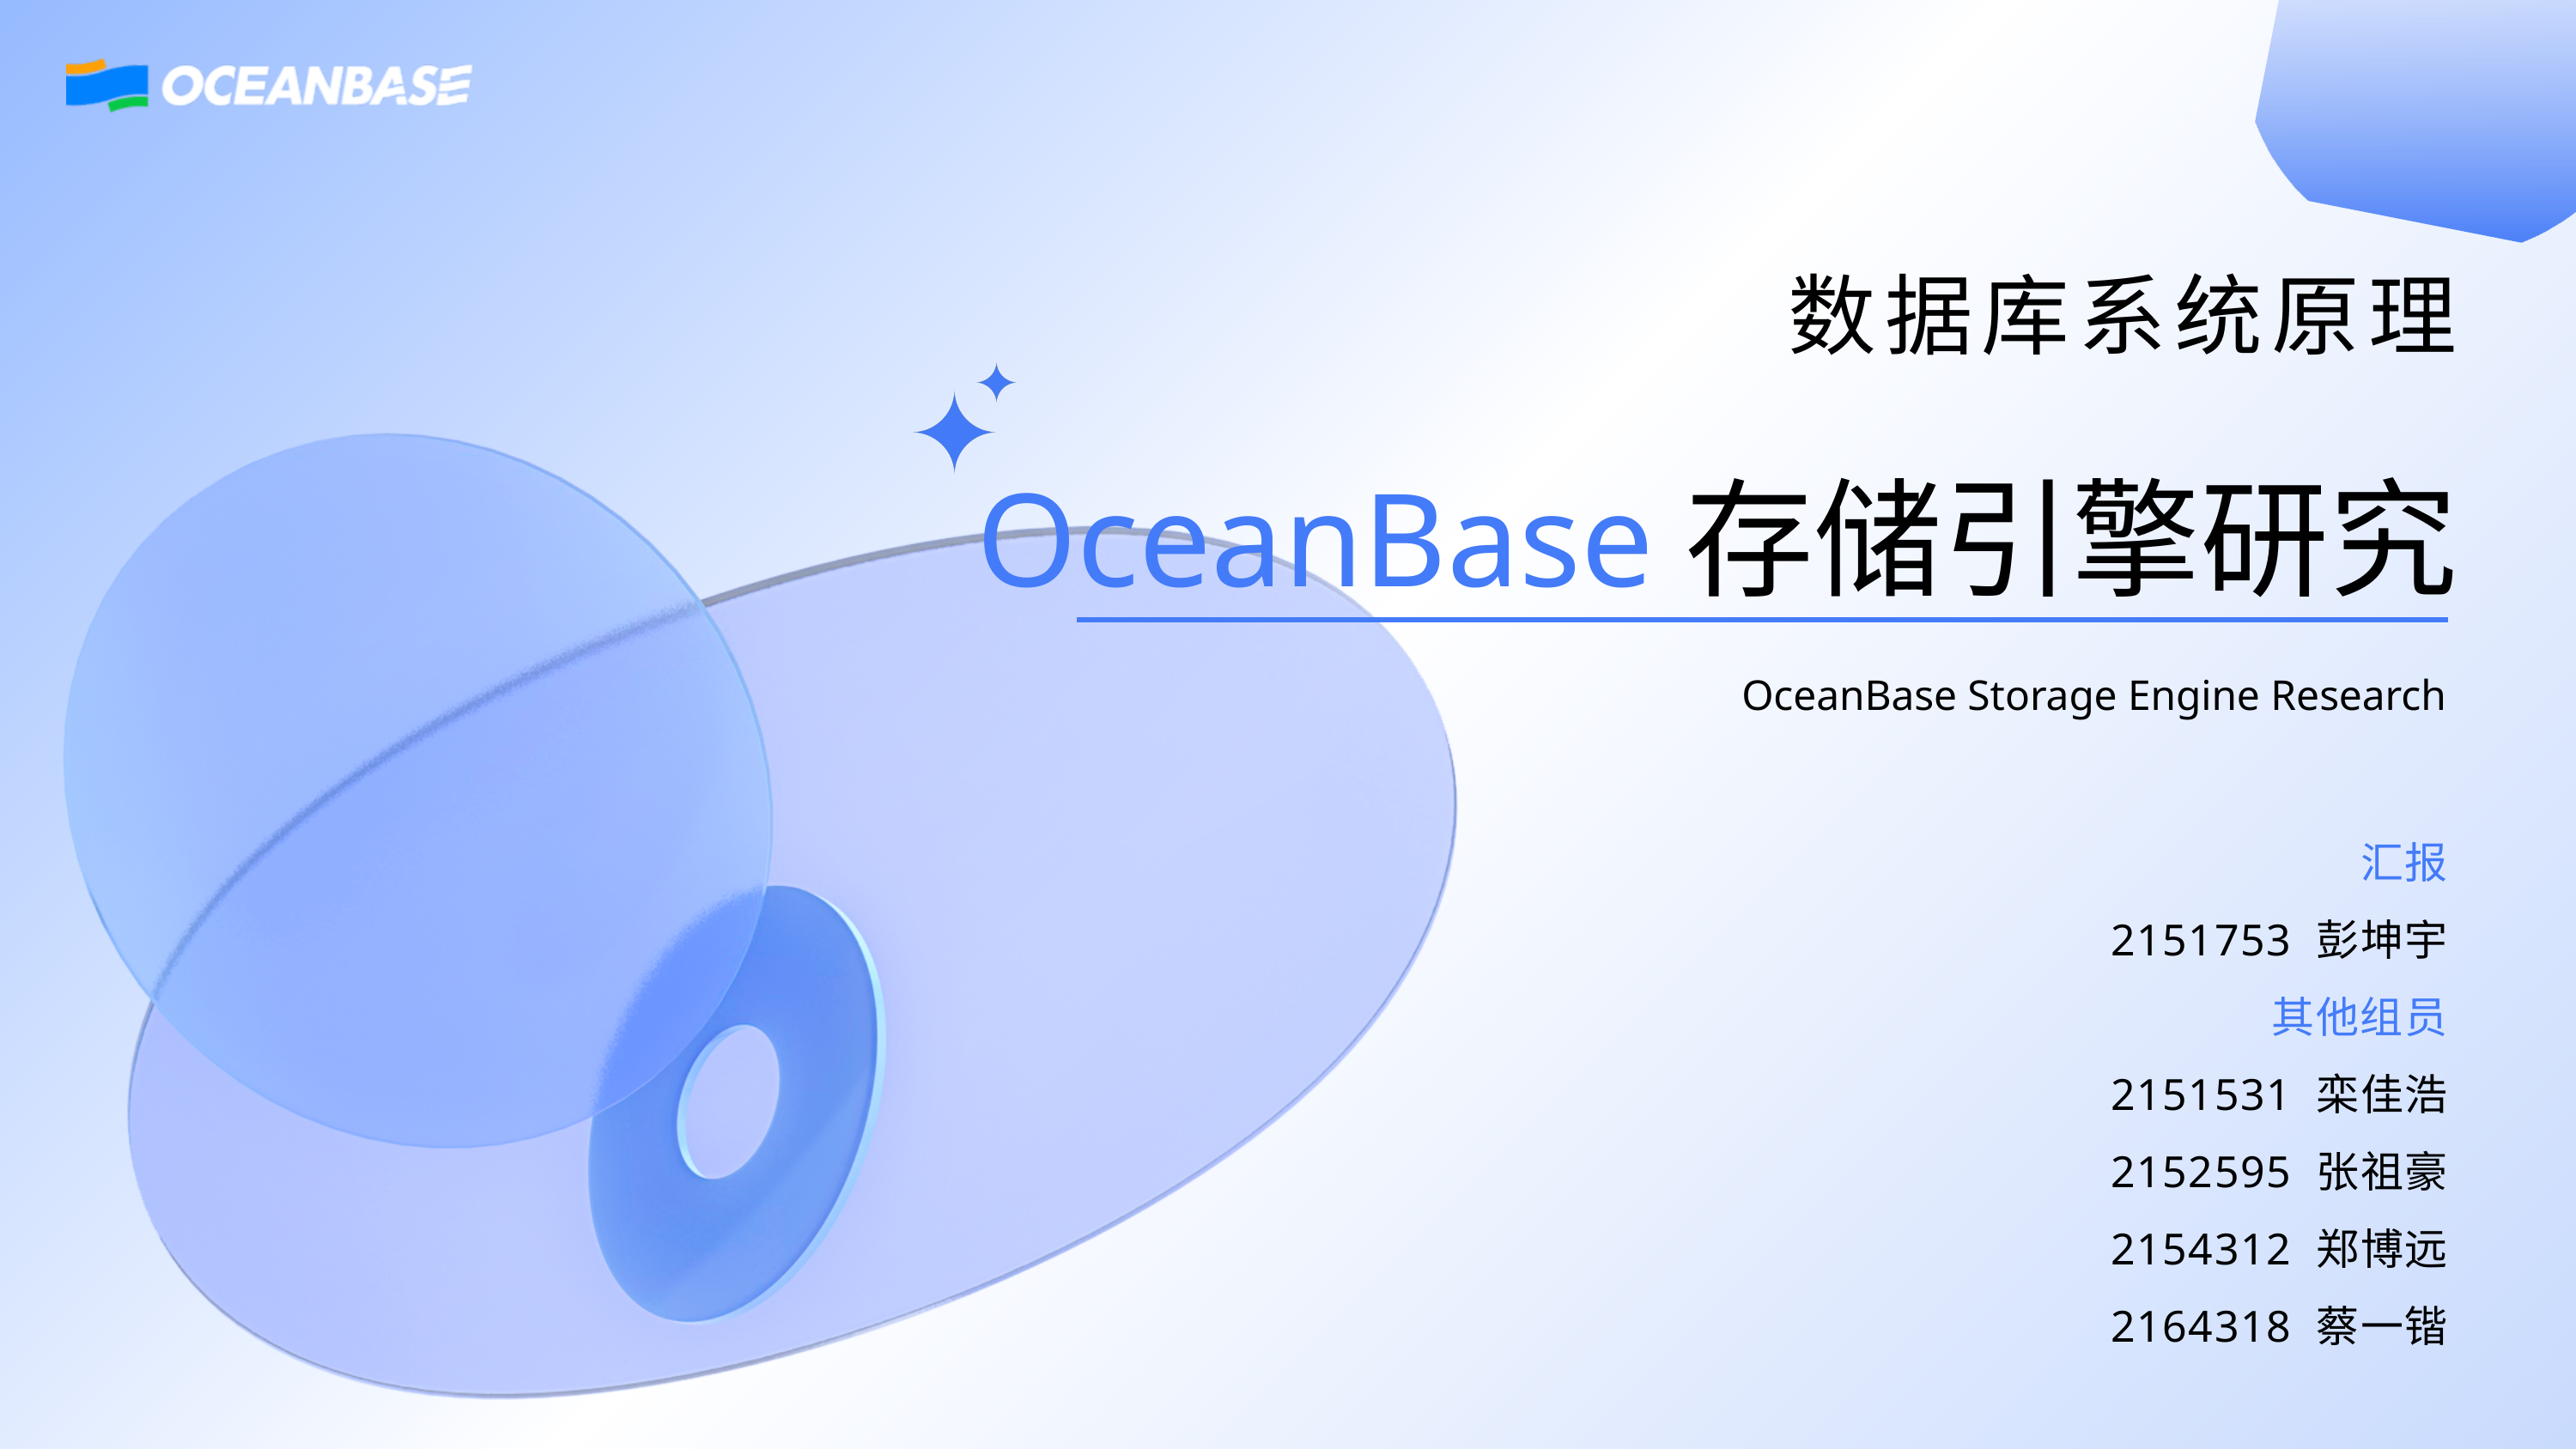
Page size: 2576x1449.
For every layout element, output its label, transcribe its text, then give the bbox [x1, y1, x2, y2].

text_box OceanBase存储引擎研究 [811, 380, 2458, 613]
text_box [2242, 0, 2576, 254]
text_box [1076, 616, 2449, 623]
text_box [912, 390, 997, 475]
text_box 数据库系统原理 [1674, 241, 2458, 366]
text_box [63, 432, 1458, 1400]
picture [0, 0, 2576, 1449]
text_box [2448, 852, 2458, 967]
text_box [975, 361, 1018, 403]
text_box 汇报 2151753 彭坤宇 其他组员 2151531 栾佳浩 2152595 张祖豪 2154312 郑博远 2164318 蔡一锴 [1438, 809, 2448, 1351]
text_box OceanBase Storage Engine Research [1460, 661, 2458, 719]
